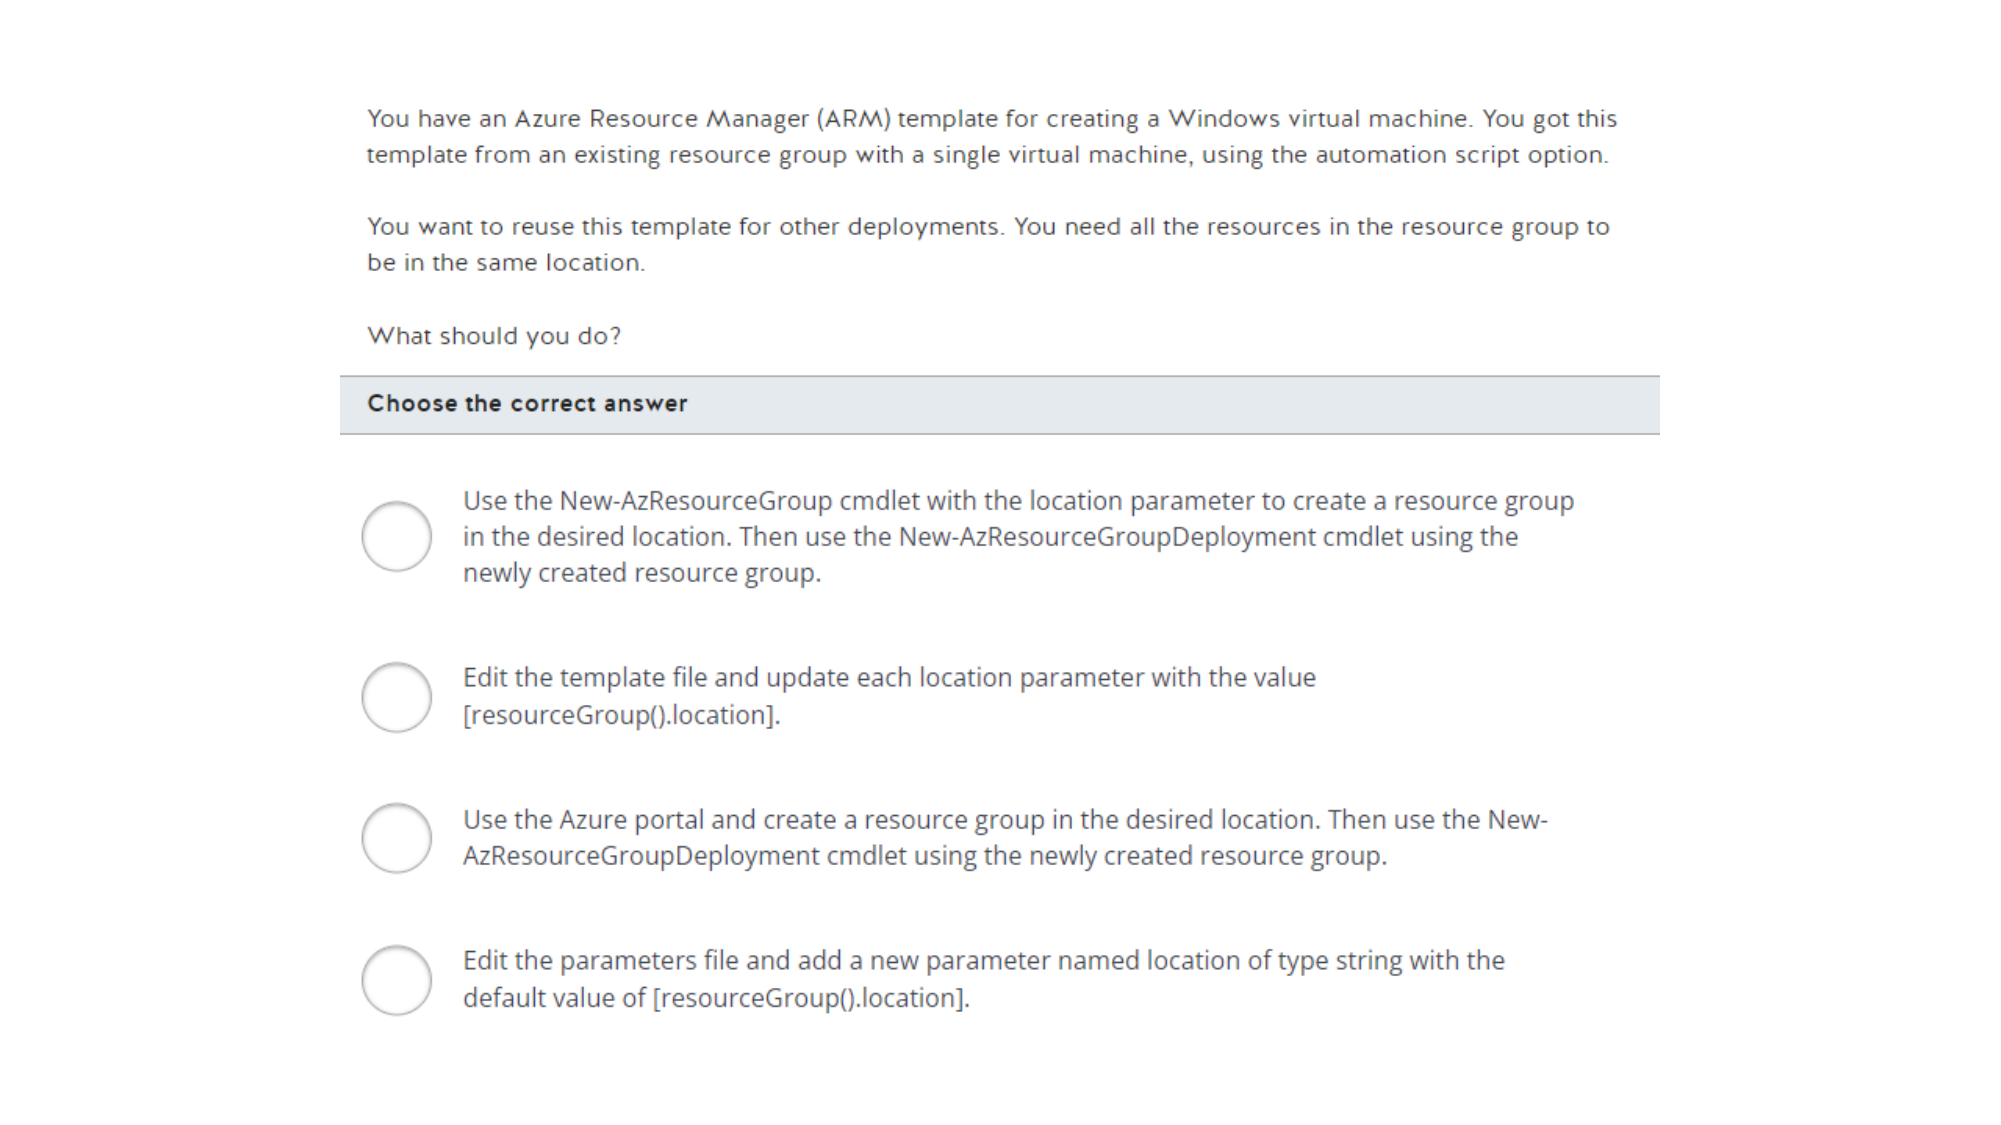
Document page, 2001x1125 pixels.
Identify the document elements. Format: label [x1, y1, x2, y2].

picture [340, 88, 1660, 1037]
